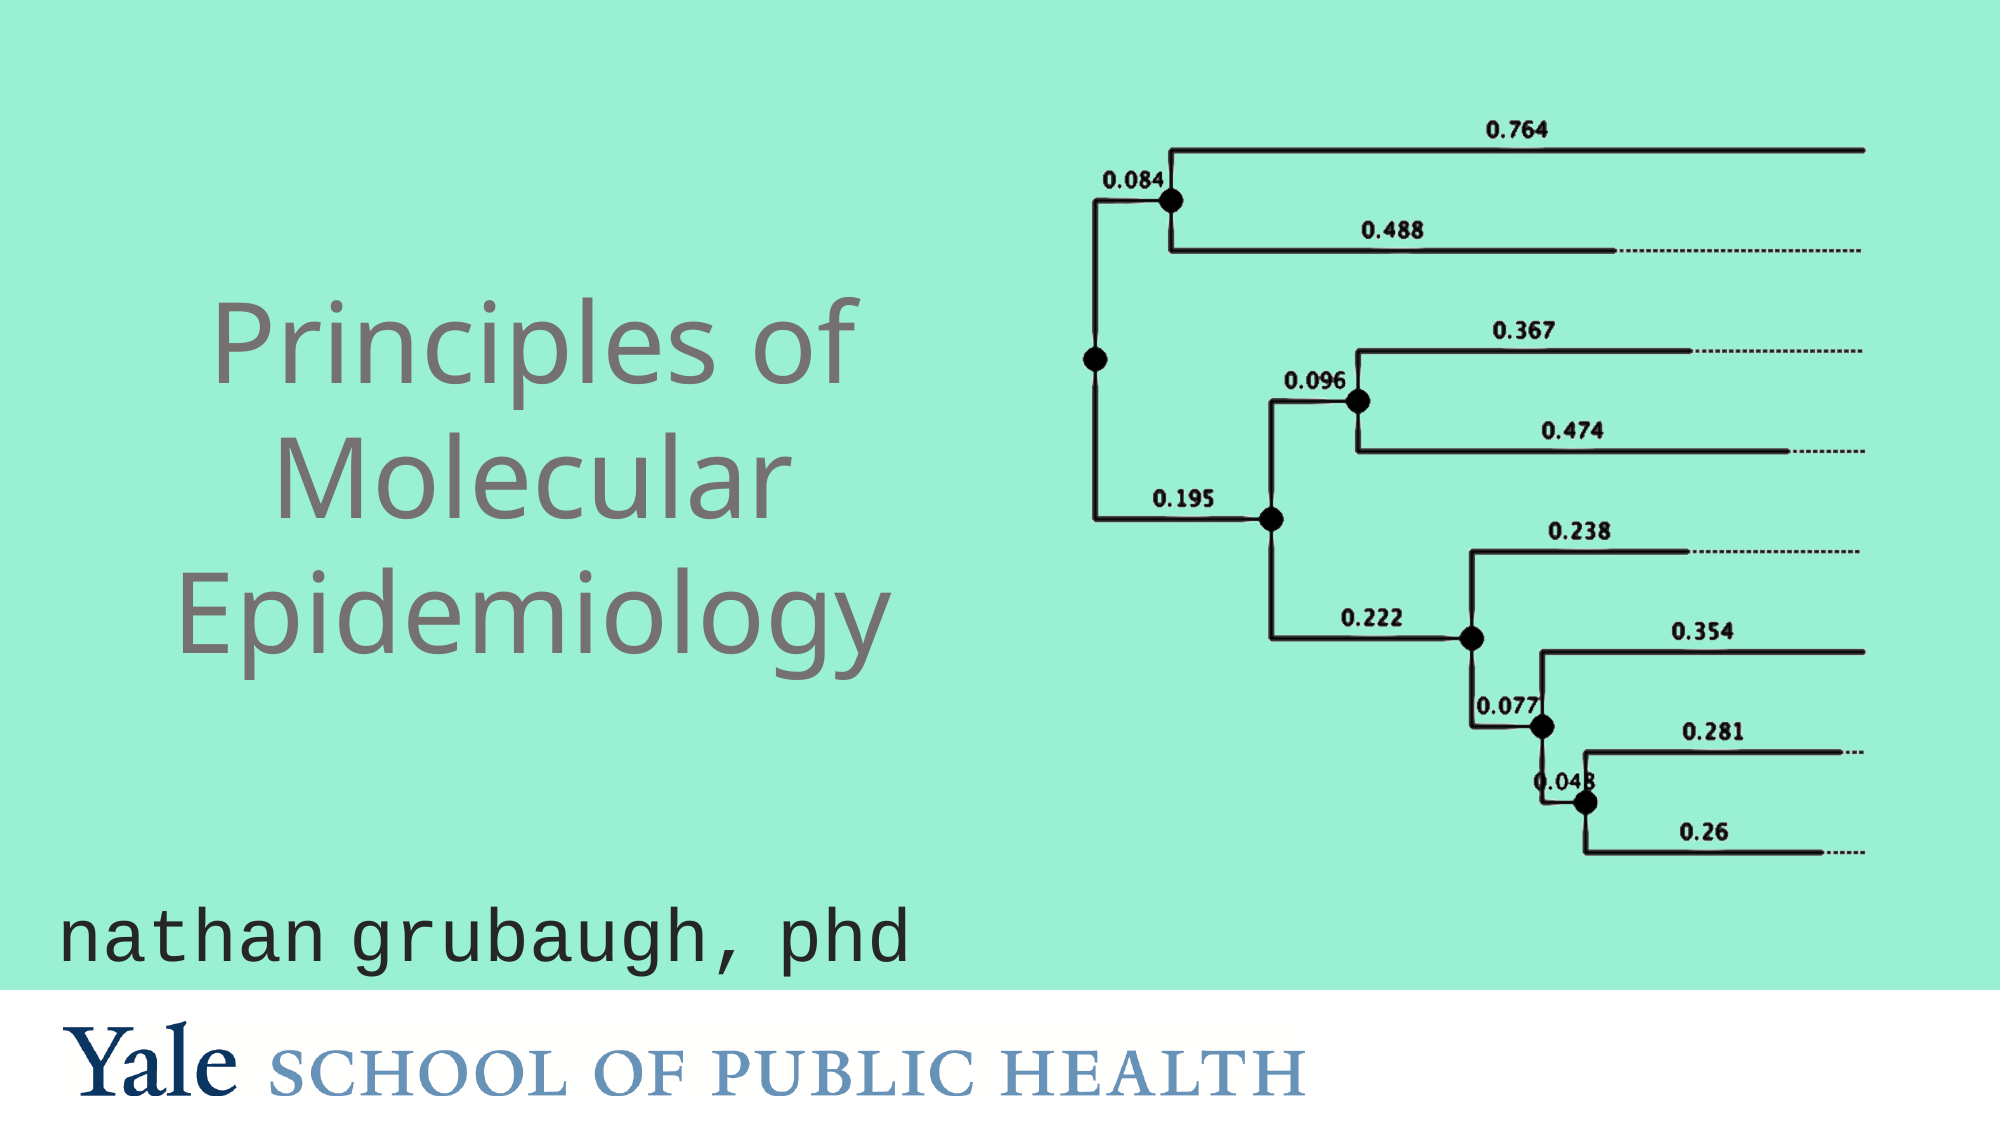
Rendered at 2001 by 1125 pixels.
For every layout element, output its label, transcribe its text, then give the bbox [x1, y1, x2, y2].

text_box nathan grubaugh, phd [42, 879, 1167, 1075]
text_box [0, 989, 2000, 1125]
picture [1069, 112, 1872, 884]
text_box Principles of Molecular Epidemiology [0, 263, 1066, 684]
picture [63, 1021, 1305, 1096]
